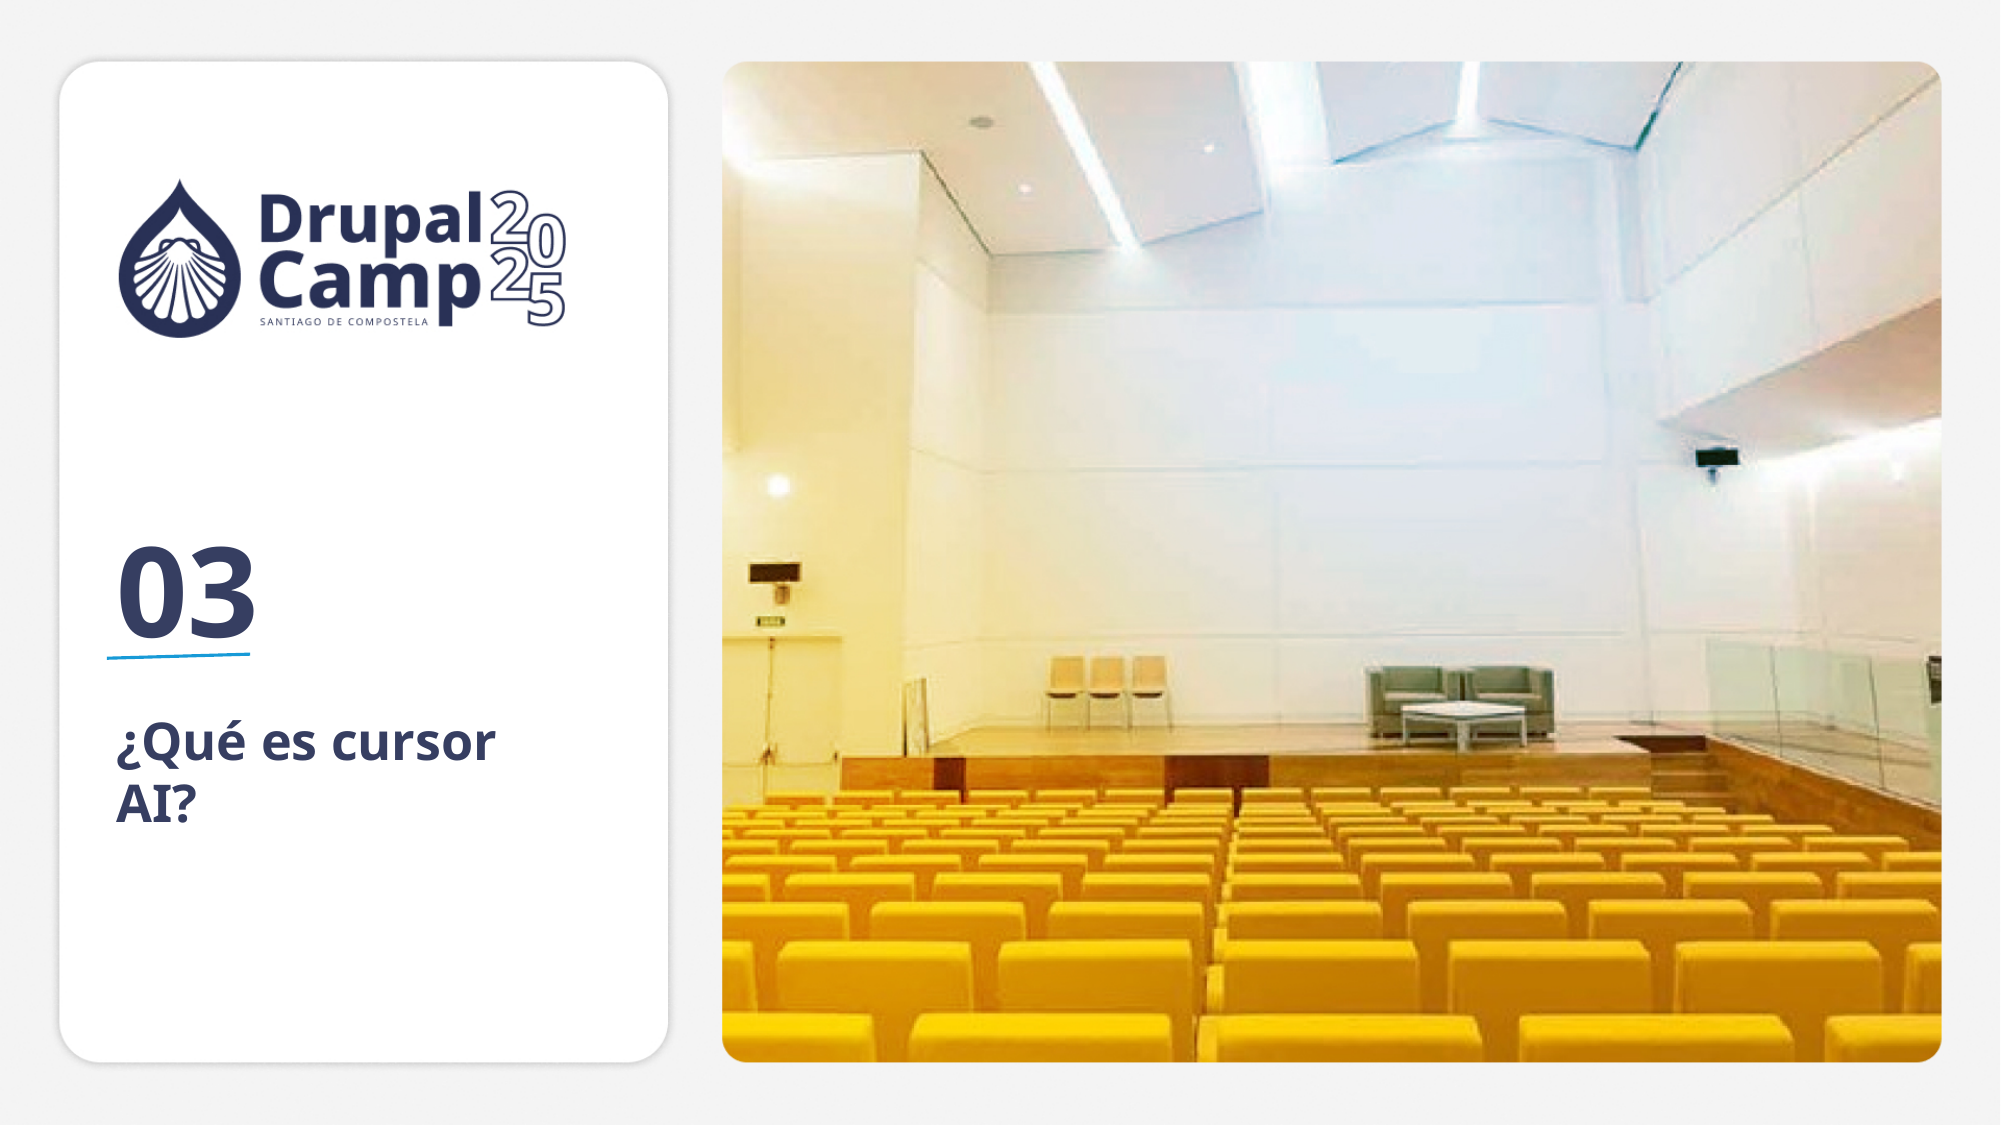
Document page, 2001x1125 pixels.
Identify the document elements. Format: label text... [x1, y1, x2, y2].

picture [0, 0, 2001, 1125]
text_box 03 [101, 505, 289, 671]
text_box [106, 654, 251, 659]
text_box ¿Qué es cursor AI? [101, 700, 572, 841]
